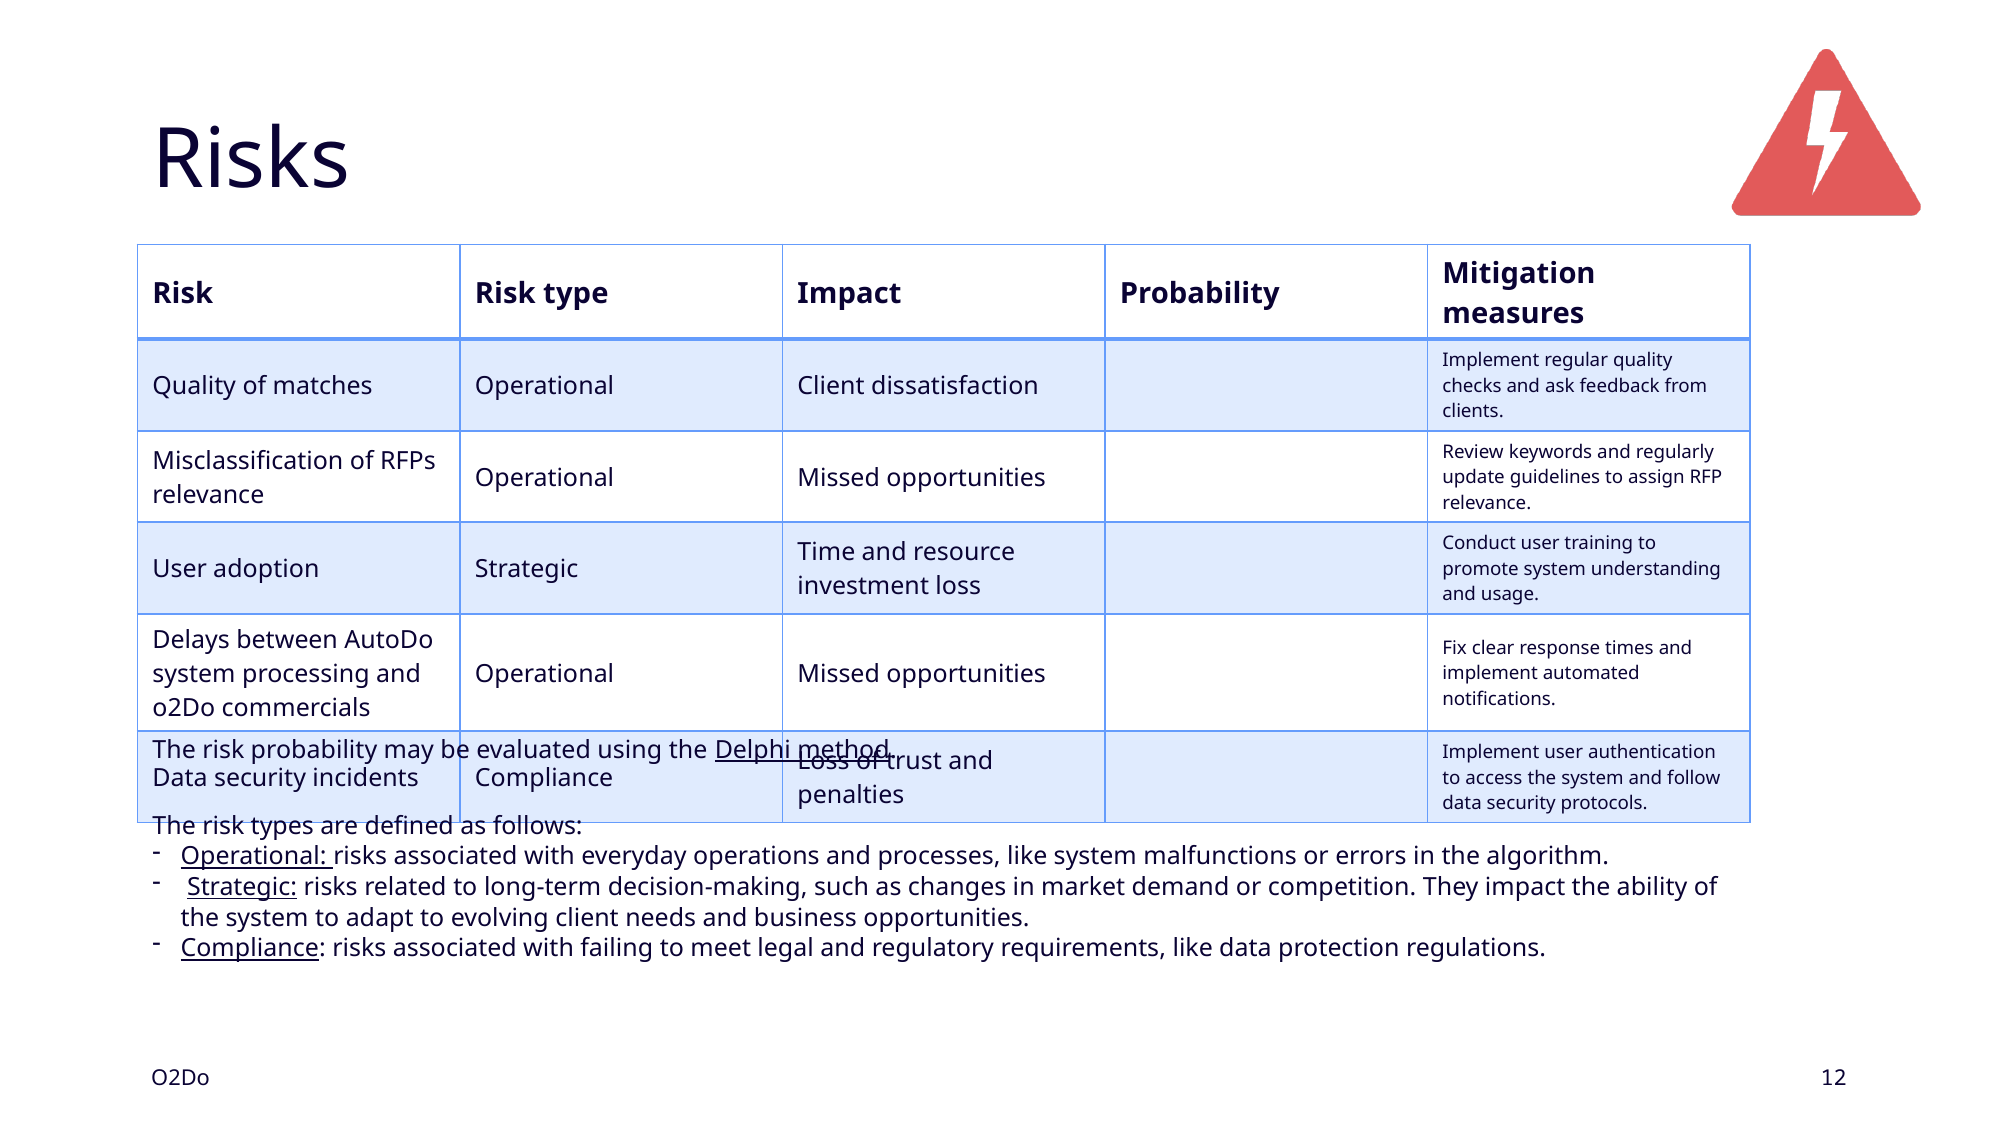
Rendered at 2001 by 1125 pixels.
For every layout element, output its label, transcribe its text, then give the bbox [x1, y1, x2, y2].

table_cell User adoption [138, 523, 459, 613]
table_cell Operational [461, 615, 782, 713]
table_cell [1106, 341, 1427, 430]
text_box Risks [137, 94, 1721, 228]
table_cell Time and resource investment loss [783, 523, 1104, 613]
table_cell Client dissatisfaction [783, 341, 1104, 430]
table_cell Implement regular quality checks and ask feedback from clients. [1428, 341, 1749, 430]
table_cell Fix clear response times and implement automated notifications. [1428, 615, 1749, 713]
table_cell Strategic [461, 523, 782, 613]
text_box The risk probability may be evaluated using the Delphi method. [137, 713, 1750, 784]
table_cell Review keywords and regularly update guidelines to assign RFP relevance. [1428, 432, 1749, 521]
table_cell Conduct user training to promote system understanding and usage. [1428, 523, 1749, 613]
picture [1721, 27, 1931, 237]
table_cell Operational [461, 432, 782, 521]
table_cell [1106, 432, 1427, 521]
table_header Probability [1106, 245, 1427, 337]
table_cell Misclassification of RFPs relevance [138, 432, 459, 521]
table_cell Operational [461, 341, 782, 430]
table_header Risk type [461, 245, 782, 337]
text_box The risk types are defined as follows: Operational: risks associated with everyday operations and processes, like system malfunctions or errors in the algorithm. Strategic: risks related to long-term decision-making, such as changes in market demand or competition. They impact the ability of the system to adapt to evolving client needs and business opportunities. Compliance: risks associated with failing to meet legal and regulatory requirements, like data protection regulations. [137, 784, 1750, 1019]
table_header Impact [783, 245, 1104, 337]
table_cell Missed opportunities [783, 432, 1104, 521]
table_header Risk [138, 245, 459, 337]
table_header Mitigation measures [1428, 245, 1749, 337]
table_cell [1106, 523, 1427, 613]
table_cell Delays between AutoDo system processing and o2Do commercials [138, 615, 459, 713]
table_cell [1106, 615, 1427, 713]
table_cell Quality of matches [138, 341, 459, 430]
table_cell Missed opportunities [783, 615, 1104, 713]
